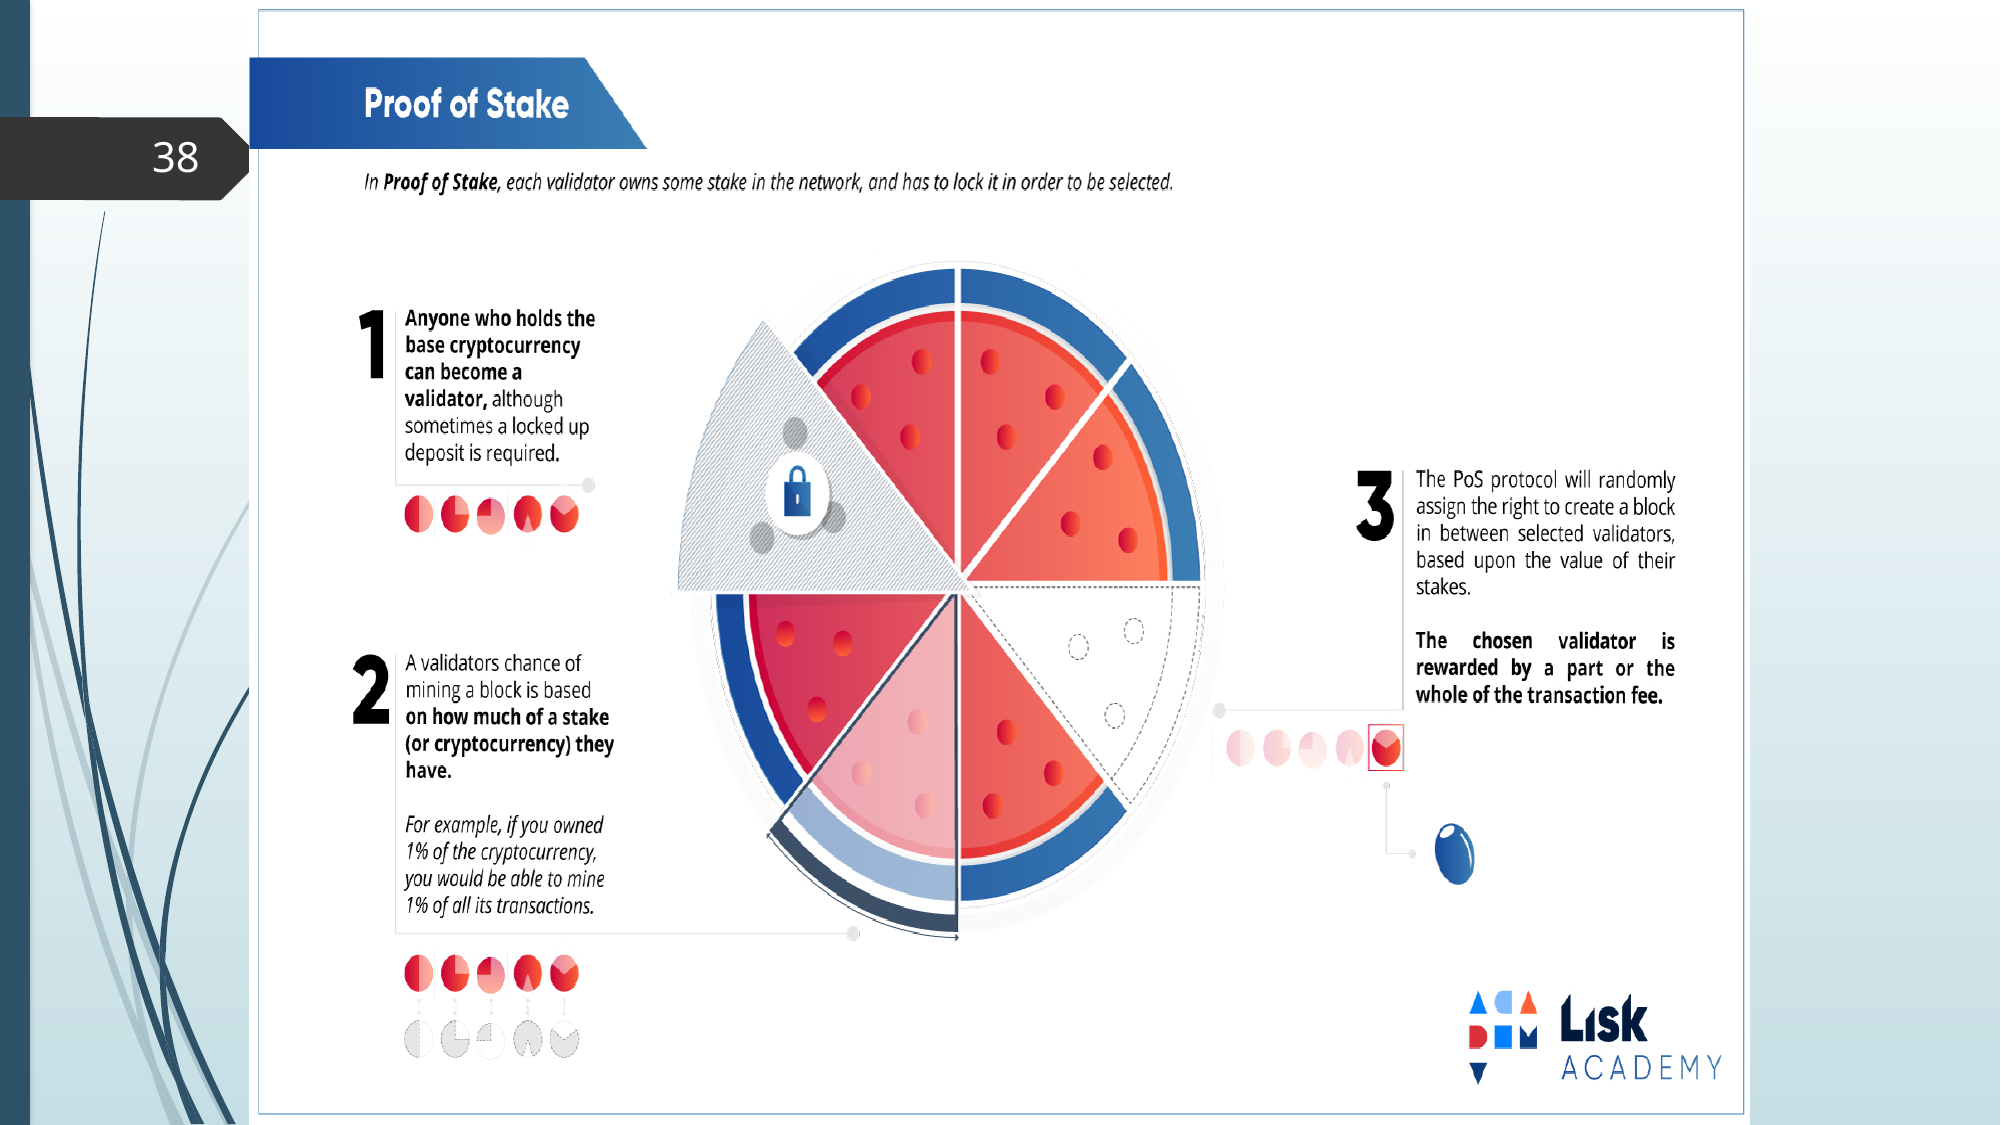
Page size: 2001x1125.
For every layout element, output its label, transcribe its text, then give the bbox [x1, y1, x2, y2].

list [249, 0, 1751, 1125]
slide_number 38 [87, 129, 216, 190]
